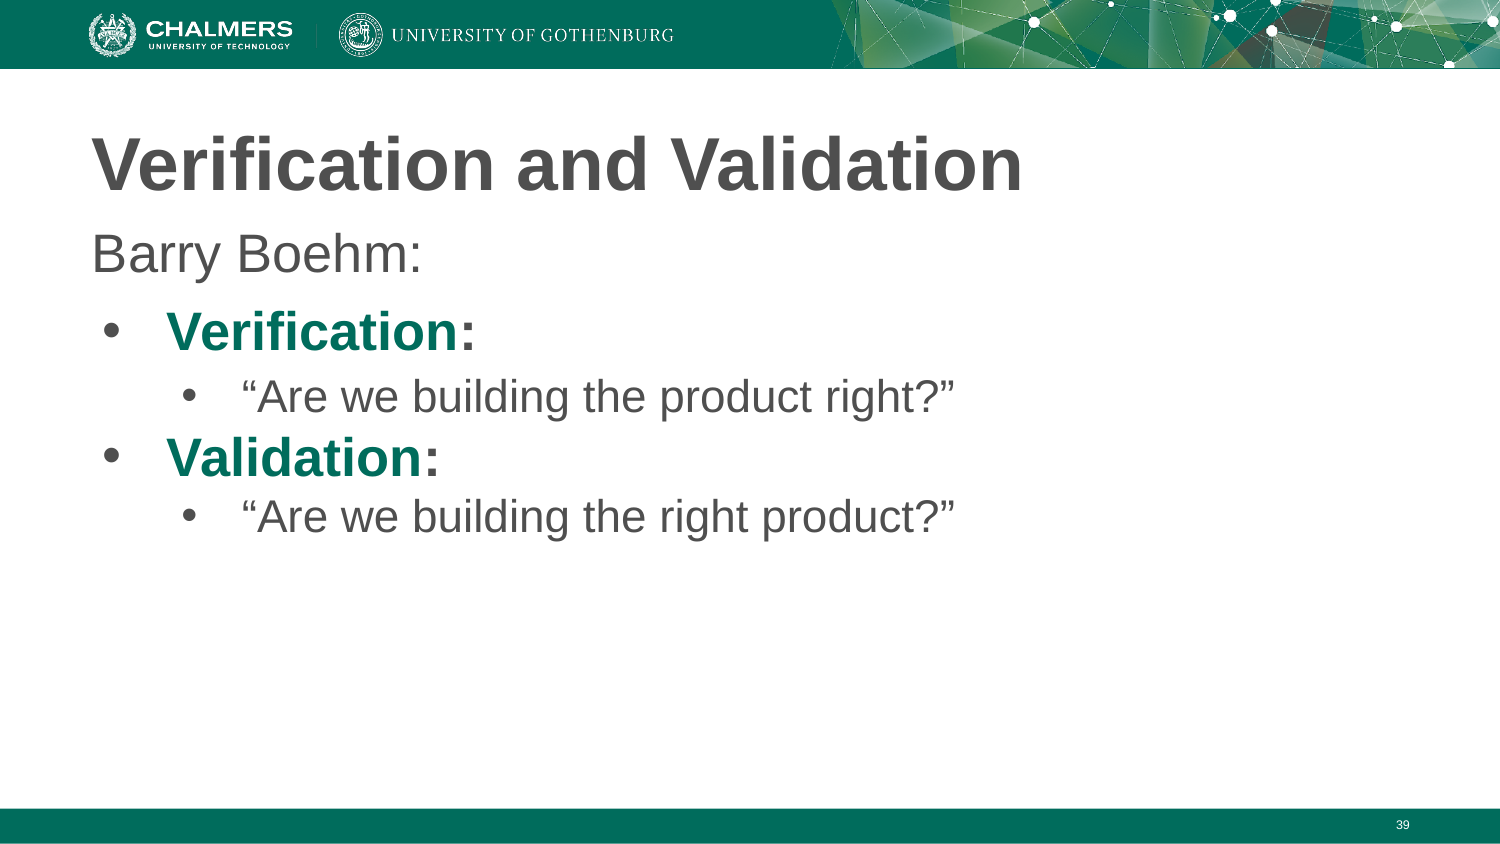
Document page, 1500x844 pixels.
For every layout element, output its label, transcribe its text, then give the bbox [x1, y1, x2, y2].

slide_number ‹#› [1074, 809, 1425, 844]
picture [759, 0, 1500, 68]
list Barry Boehm: Verification: “Are we building the product right?” Validation: “Are we building the right product?” [76, 210, 1425, 782]
title Verification and Validation [76, 100, 1425, 210]
picture [64, 0, 696, 85]
